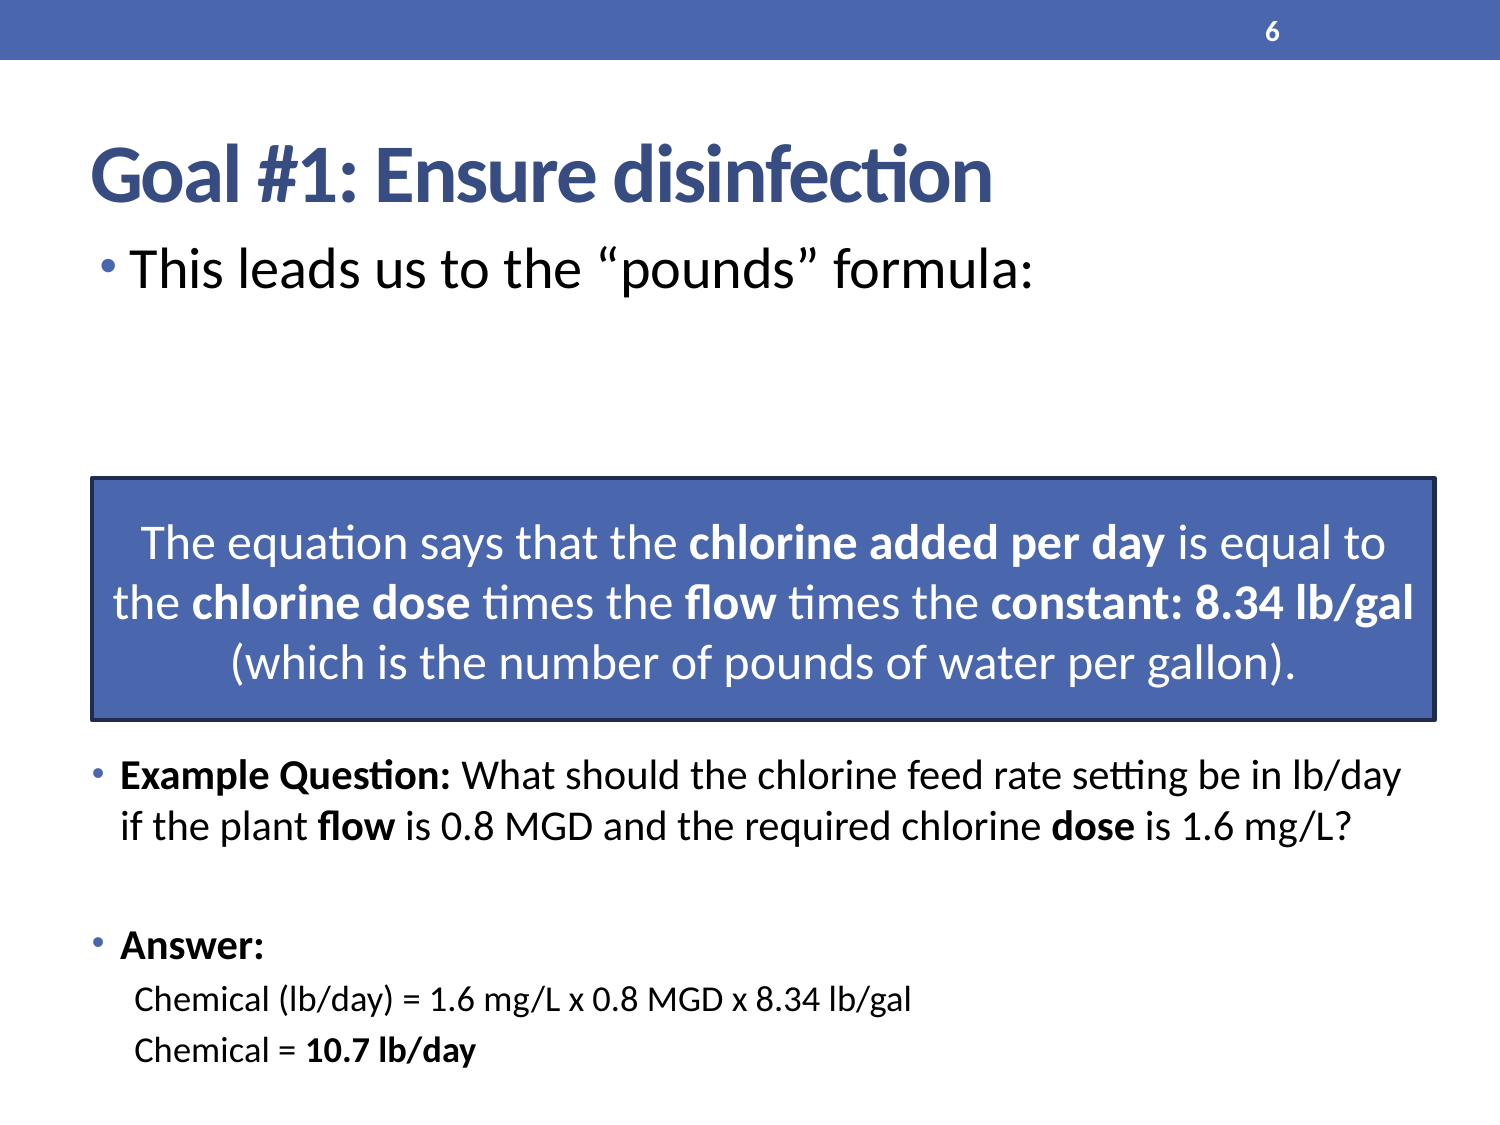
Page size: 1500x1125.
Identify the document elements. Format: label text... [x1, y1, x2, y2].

title Goal #1: Ensure disinfection [75, 87, 1425, 250]
slide_number 6 [1250, 3, 1425, 57]
text_box The equation says that the chlorine added per day is equal to the chlorine dose times the flow times the constant: 8.34 lb/gal (which is the number of pounds of water per gallon). [90, 476, 1437, 722]
text_box Example Question: What should the chlorine feed rate setting be in lb/day if the plant flow is 0.8 MGD and the required chlorine dose is 1.6 mg/L? Answer: Chemical (lb/day) = 1.6 mg/L x 0.8 MGD x 8.34 lb/gal Chemical = 10.7 lb/day [76, 739, 1429, 1095]
